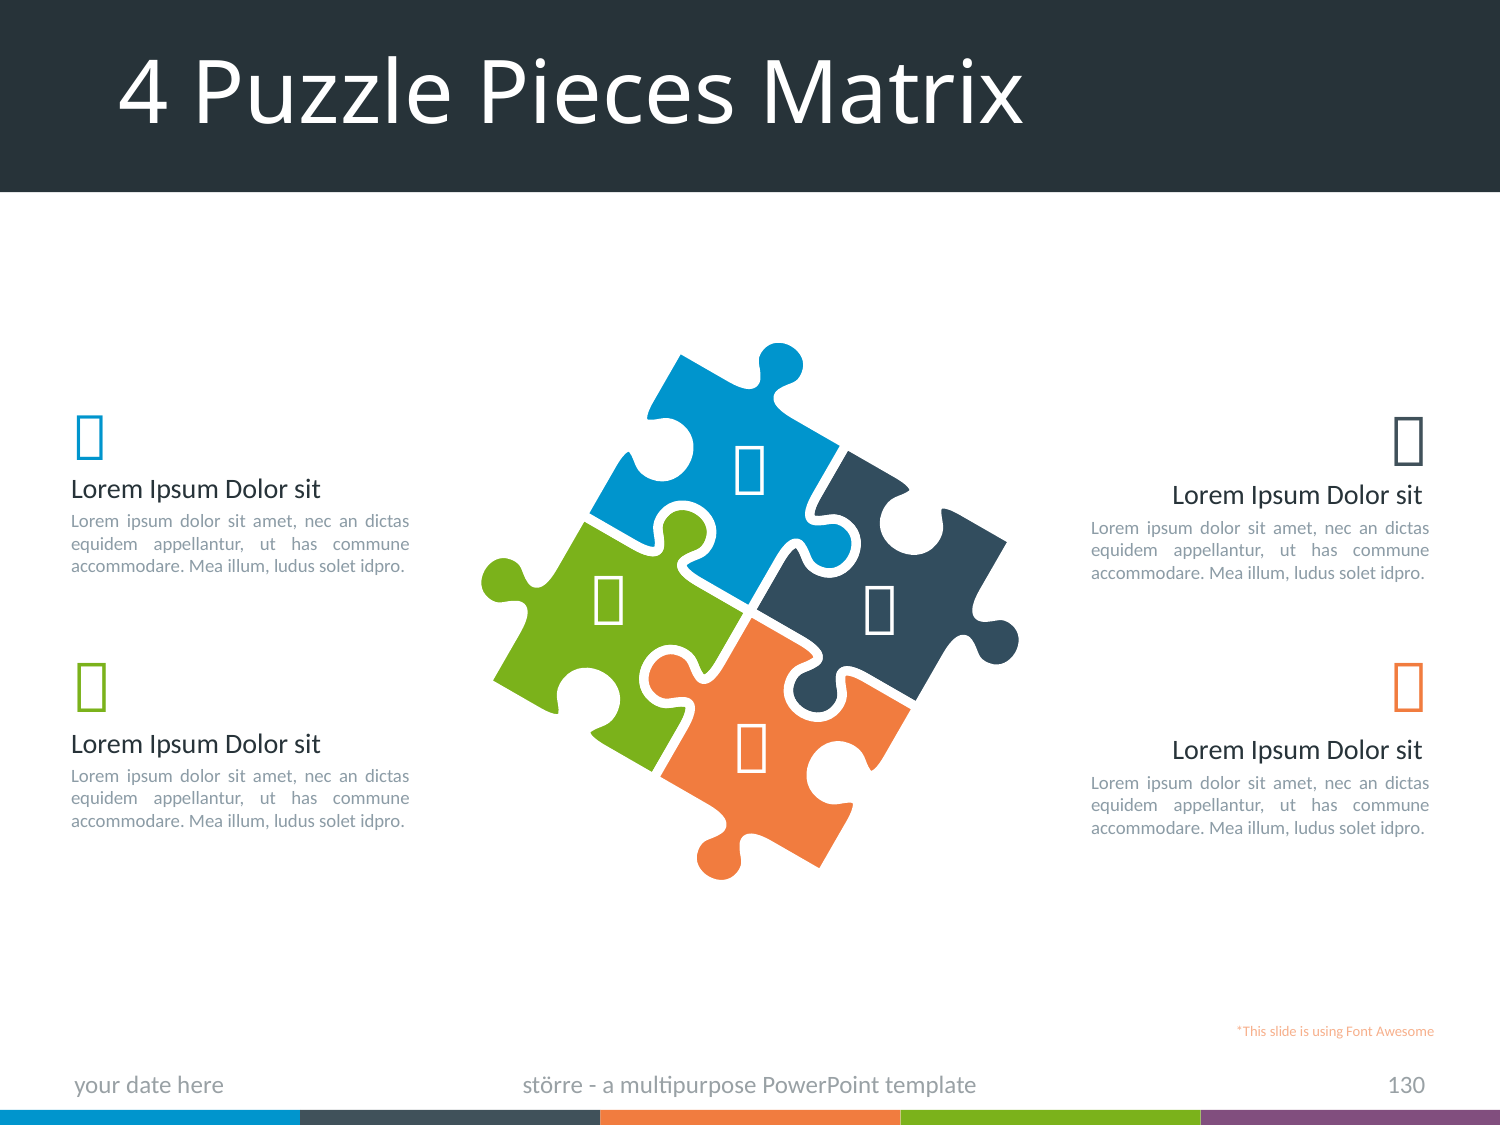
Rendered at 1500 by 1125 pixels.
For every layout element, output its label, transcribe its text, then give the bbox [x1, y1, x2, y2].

text_box  [1354, 637, 1441, 732]
text_box Lorem ipsum dolor sit amet, nec an dictas equidem appellantur, ut has commune accommodare. Mea illum, ludus solet idpro. [59, 503, 421, 582]
text_box Lorem ipsum dolor sit amet, nec an dictas equidem appellantur, ut has commune accommodare. Mea illum, ludus solet idpro. [1079, 764, 1441, 844]
title 4 Puzzle Pieces Matrix [103, 40, 1397, 151]
text_box Lorem Ipsum Dolor sit [59, 464, 391, 503]
slide_number your date here [59, 1060, 397, 1107]
text_box Lorem Ipsum Dolor sit [59, 719, 391, 758]
text_box  [59, 392, 147, 479]
text_box  [1354, 392, 1441, 486]
slide_number 130 [1103, 1060, 1441, 1107]
text_box Lorem Ipsum Dolor sit [1109, 471, 1441, 510]
text_box Lorem ipsum dolor sit amet, nec an dictas equidem appellantur, ut has commune accommodare. Mea illum, ludus solet idpro. [1079, 510, 1441, 589]
footer större - a multipurpose PowerPoint template [496, 1060, 1004, 1107]
text_box  [59, 637, 147, 732]
text_box Lorem ipsum dolor sit amet, nec an dictas equidem appellantur, ut has commune accommodare. Mea illum, ludus solet idpro. [59, 758, 421, 837]
text_box *This slide is using Font Awesome [1220, 1013, 1450, 1047]
text_box Lorem Ipsum Dolor sit [1109, 726, 1441, 764]
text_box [474, 335, 1026, 887]
